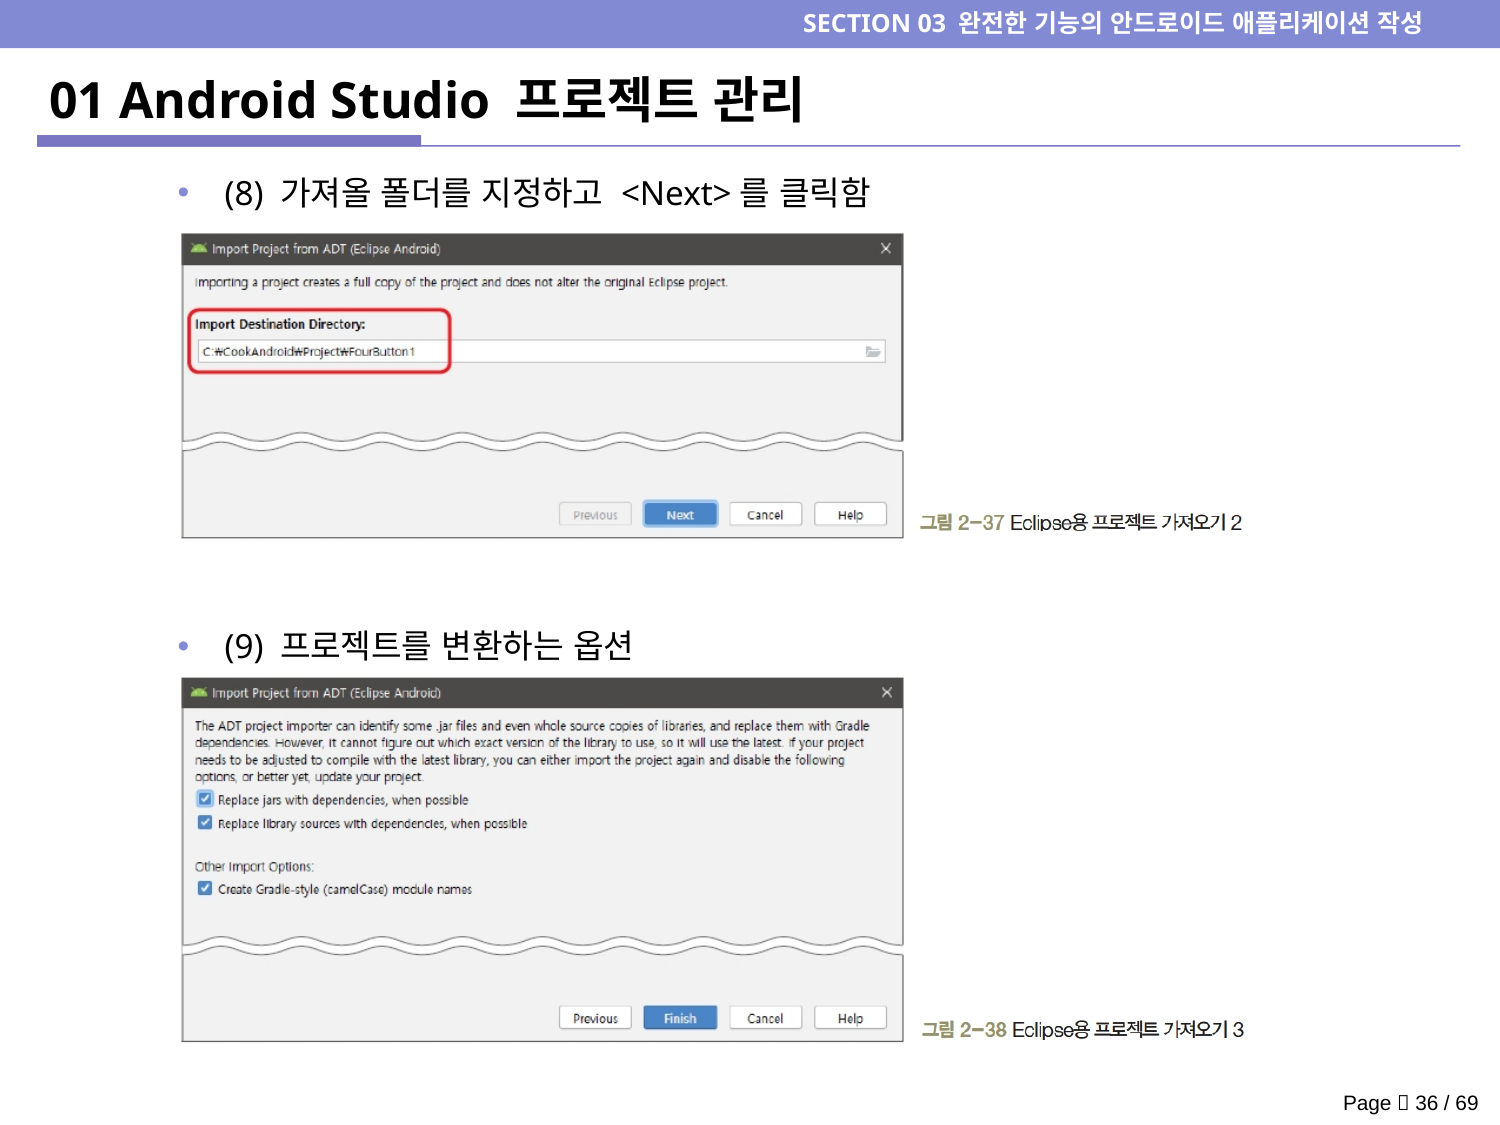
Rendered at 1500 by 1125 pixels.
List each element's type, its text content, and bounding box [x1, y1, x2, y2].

picture [178, 672, 906, 1046]
picture [916, 504, 1464, 532]
title 01 Android Studio 프로젝트 관리 [48, 67, 1448, 132]
picture [919, 1016, 1467, 1041]
list (8) 가져올 폴더를 지정하고 <Next>를 클릭함 (9) 프로젝트를 변환하는 옵션 모두 체크된 상태에서 <Finish>를 클릭함 [104, 171, 1382, 880]
text_box SECTION 03 완전한 기능의 안드로이드 애플리케이션 작성 [788, 0, 1500, 45]
picture [178, 230, 906, 545]
